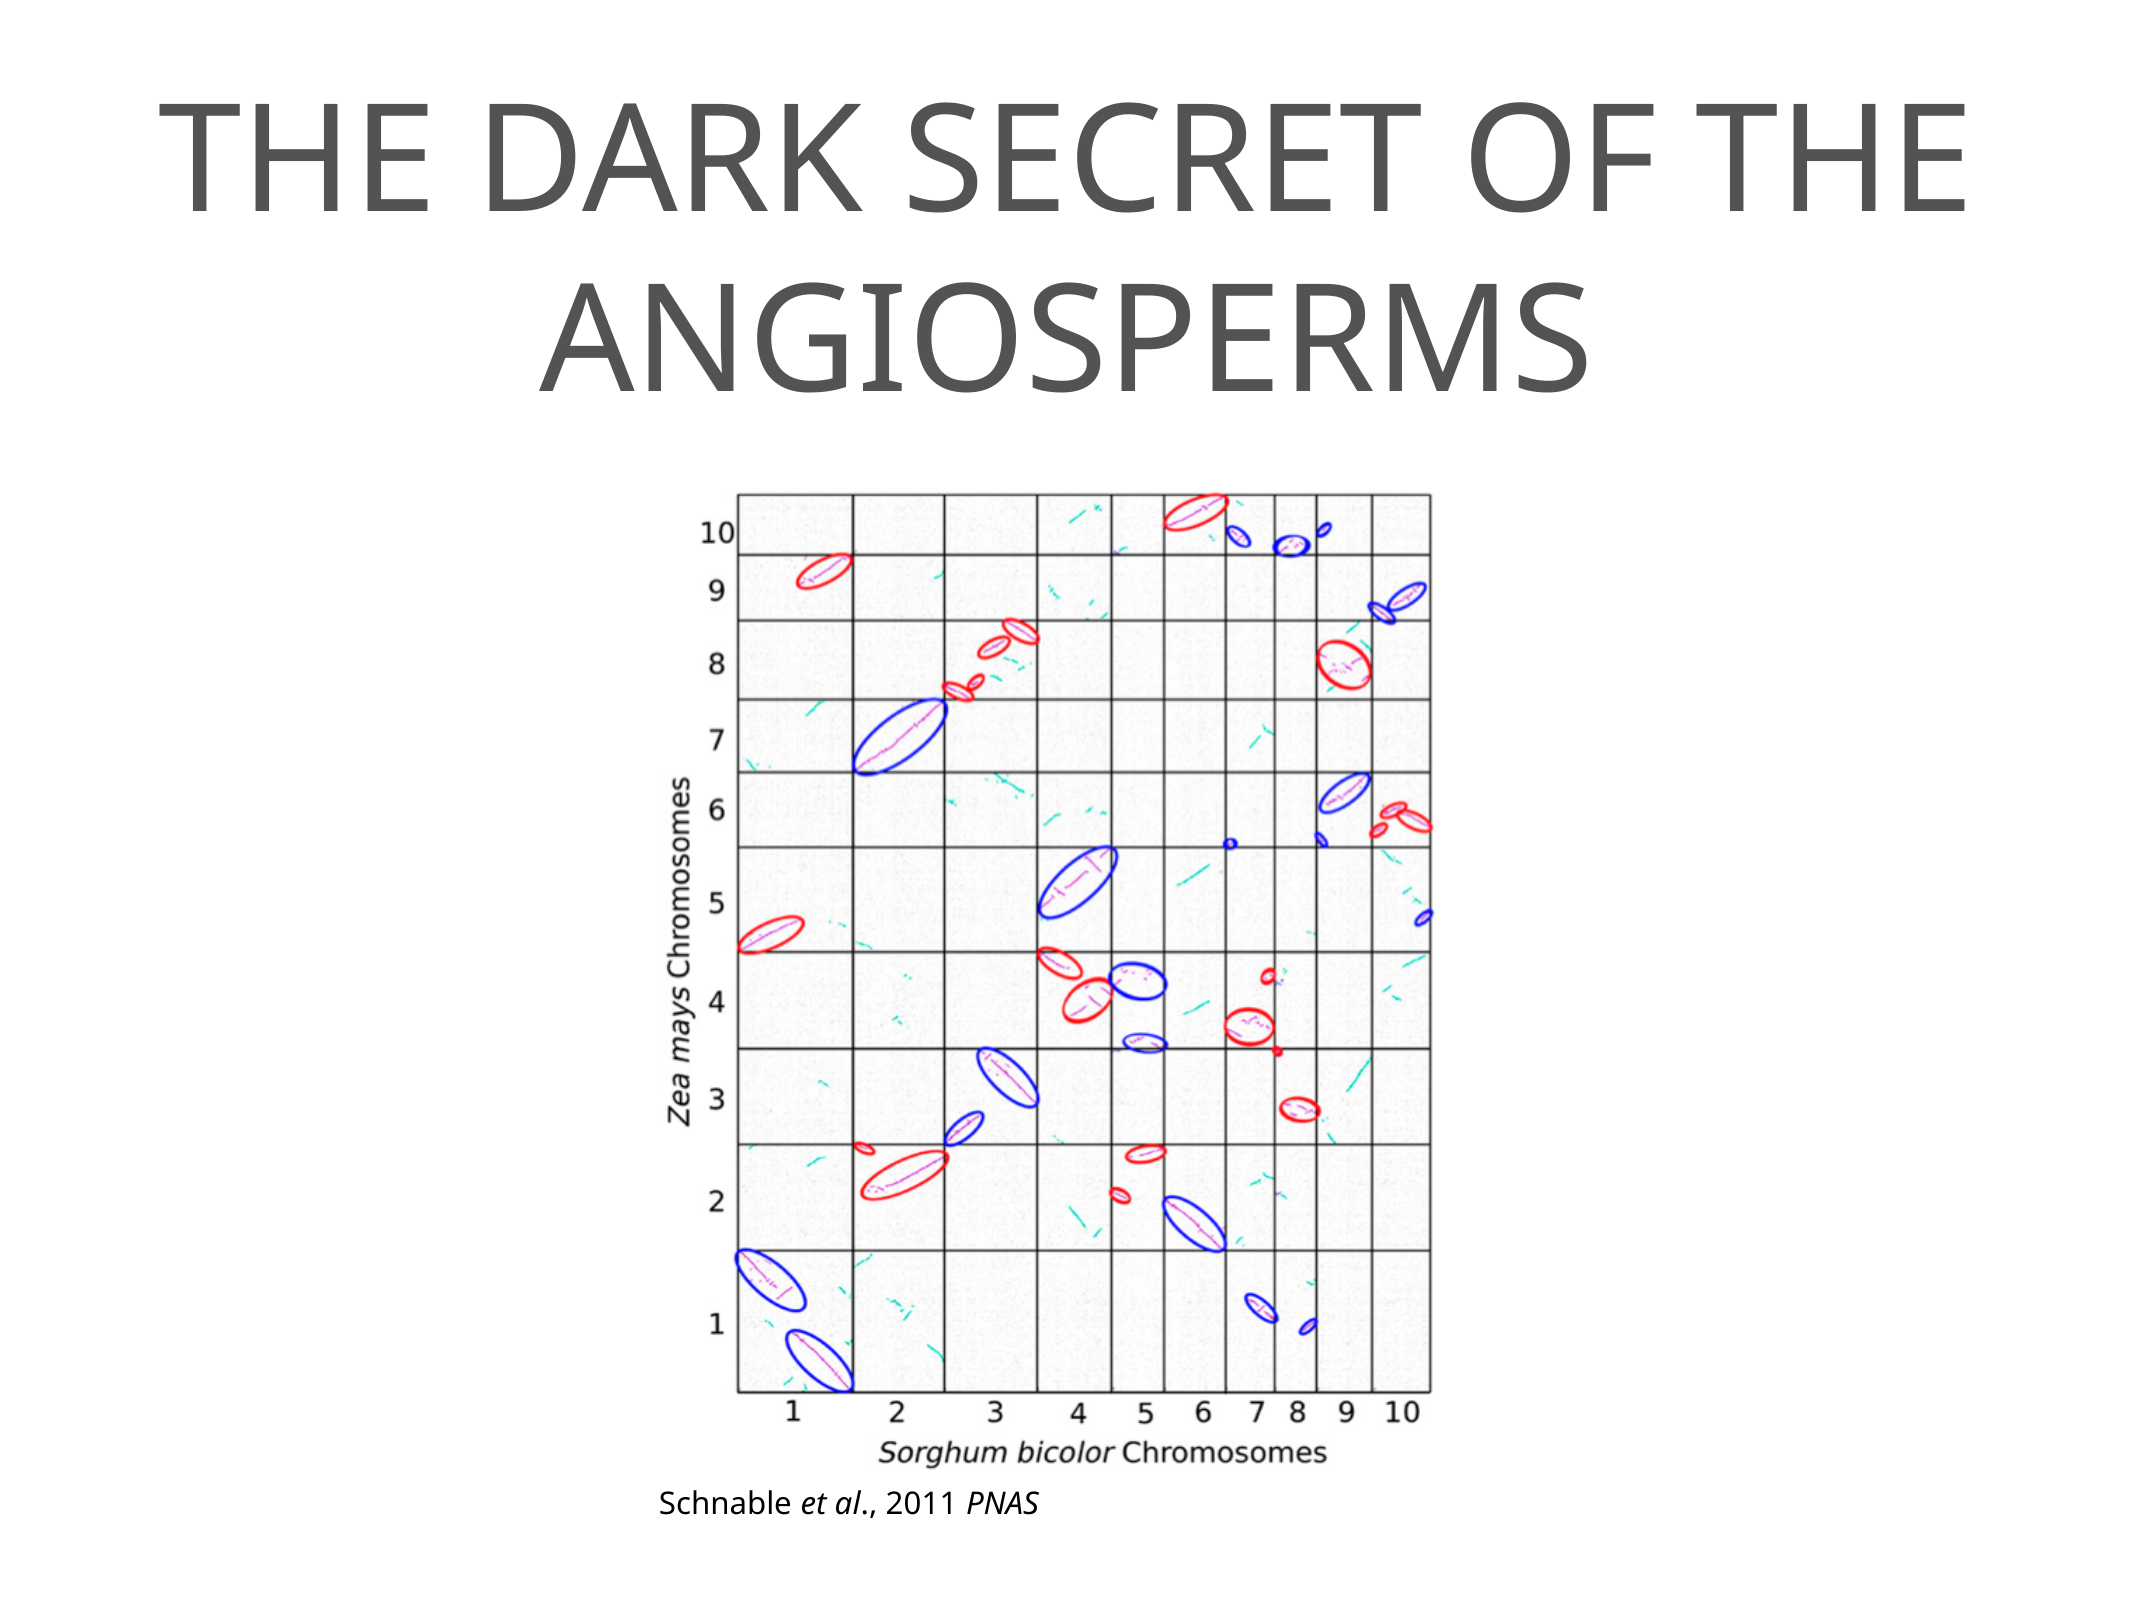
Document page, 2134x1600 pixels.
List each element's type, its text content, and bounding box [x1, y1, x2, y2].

text_box Schnable et al., 2011 PNAS [659, 1485, 1341, 1550]
picture [658, 461, 1462, 1485]
title the dark secret of the angiosperms [57, 41, 2076, 443]
